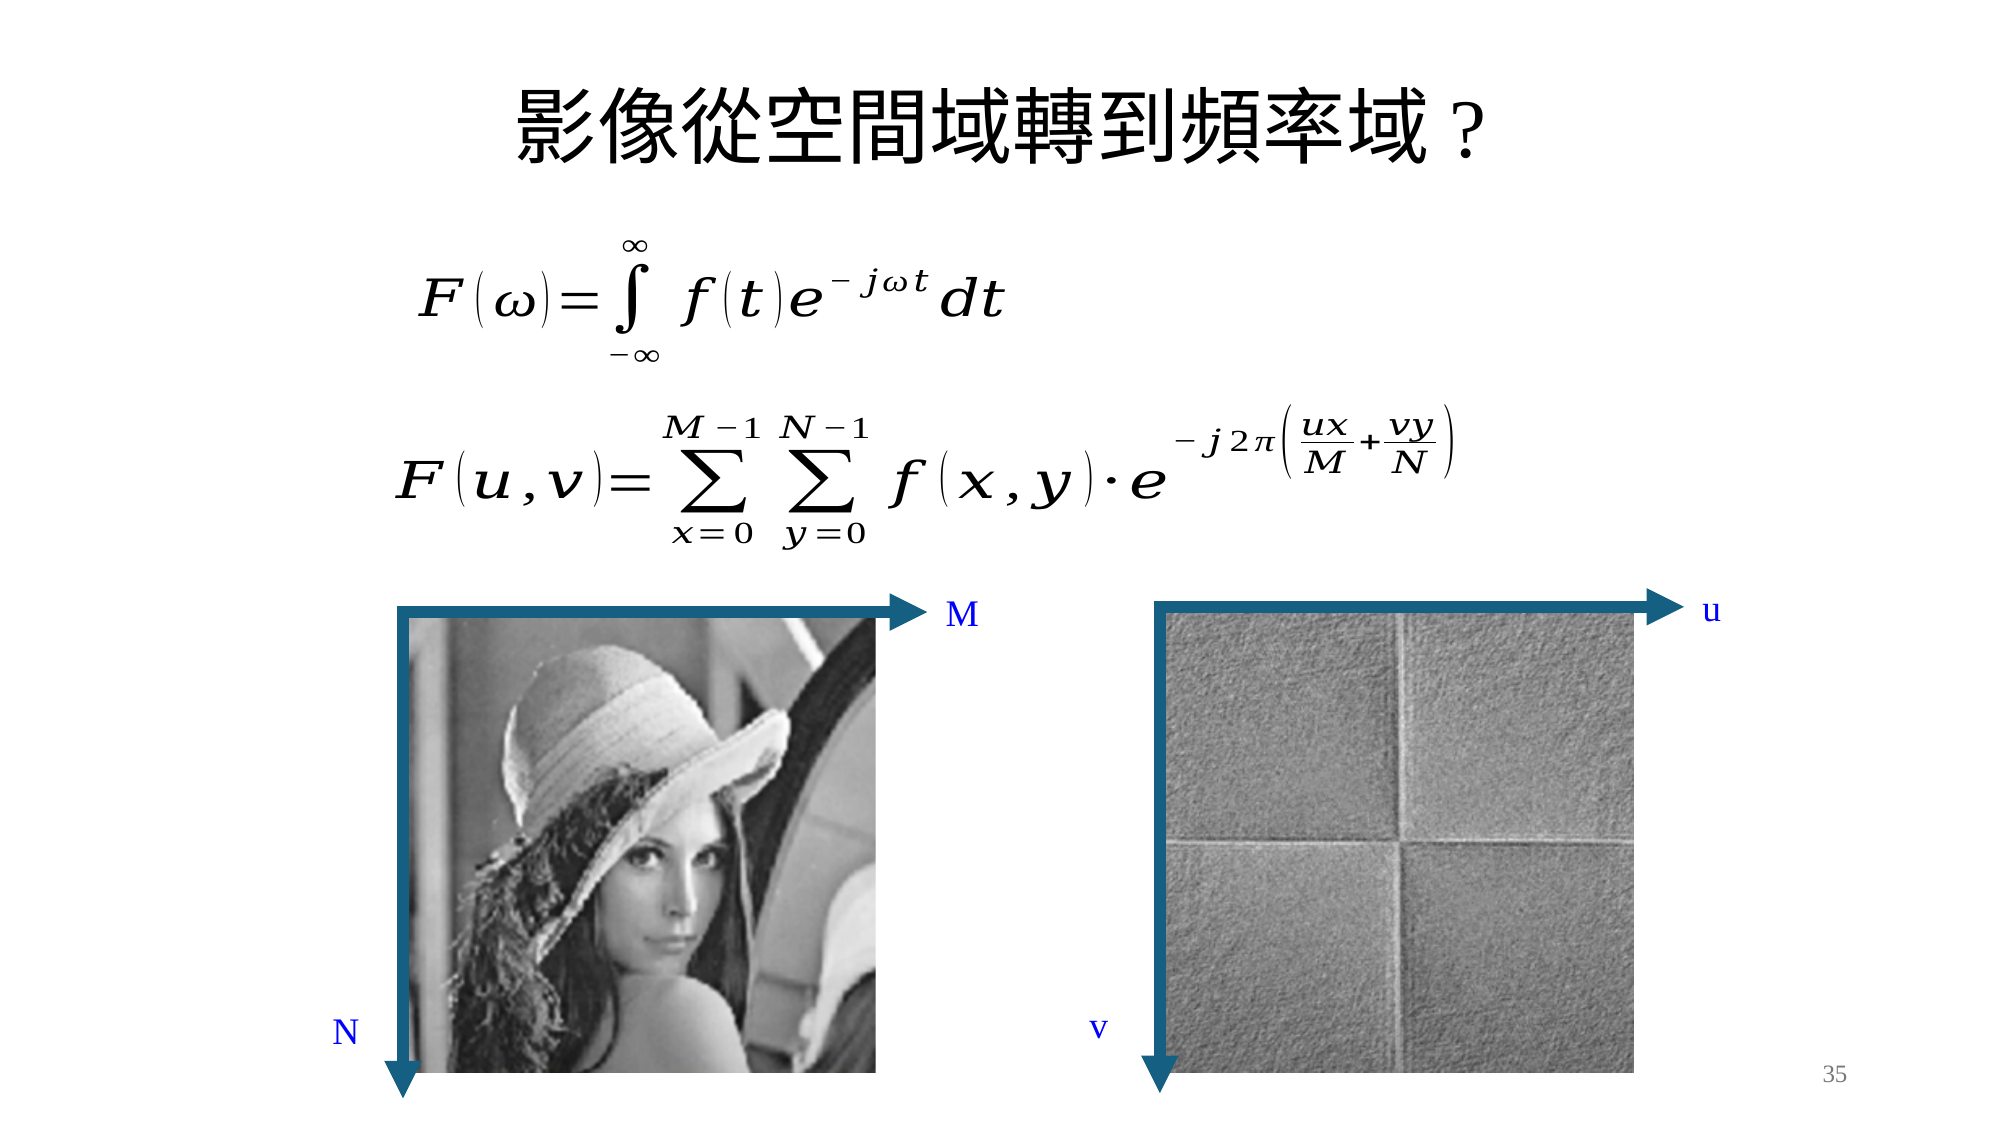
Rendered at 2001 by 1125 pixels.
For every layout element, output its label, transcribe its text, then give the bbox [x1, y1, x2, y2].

picture [404, 613, 877, 1074]
slide_number 35 [1412, 1042, 1863, 1103]
text_box v [1074, 993, 1124, 1054]
text_box N [317, 999, 375, 1059]
picture [1161, 608, 1634, 1074]
text_box u [1687, 576, 1736, 637]
text_box M [930, 581, 994, 642]
text_box 影像從空間域轉到頻率域? [0, 67, 2000, 182]
